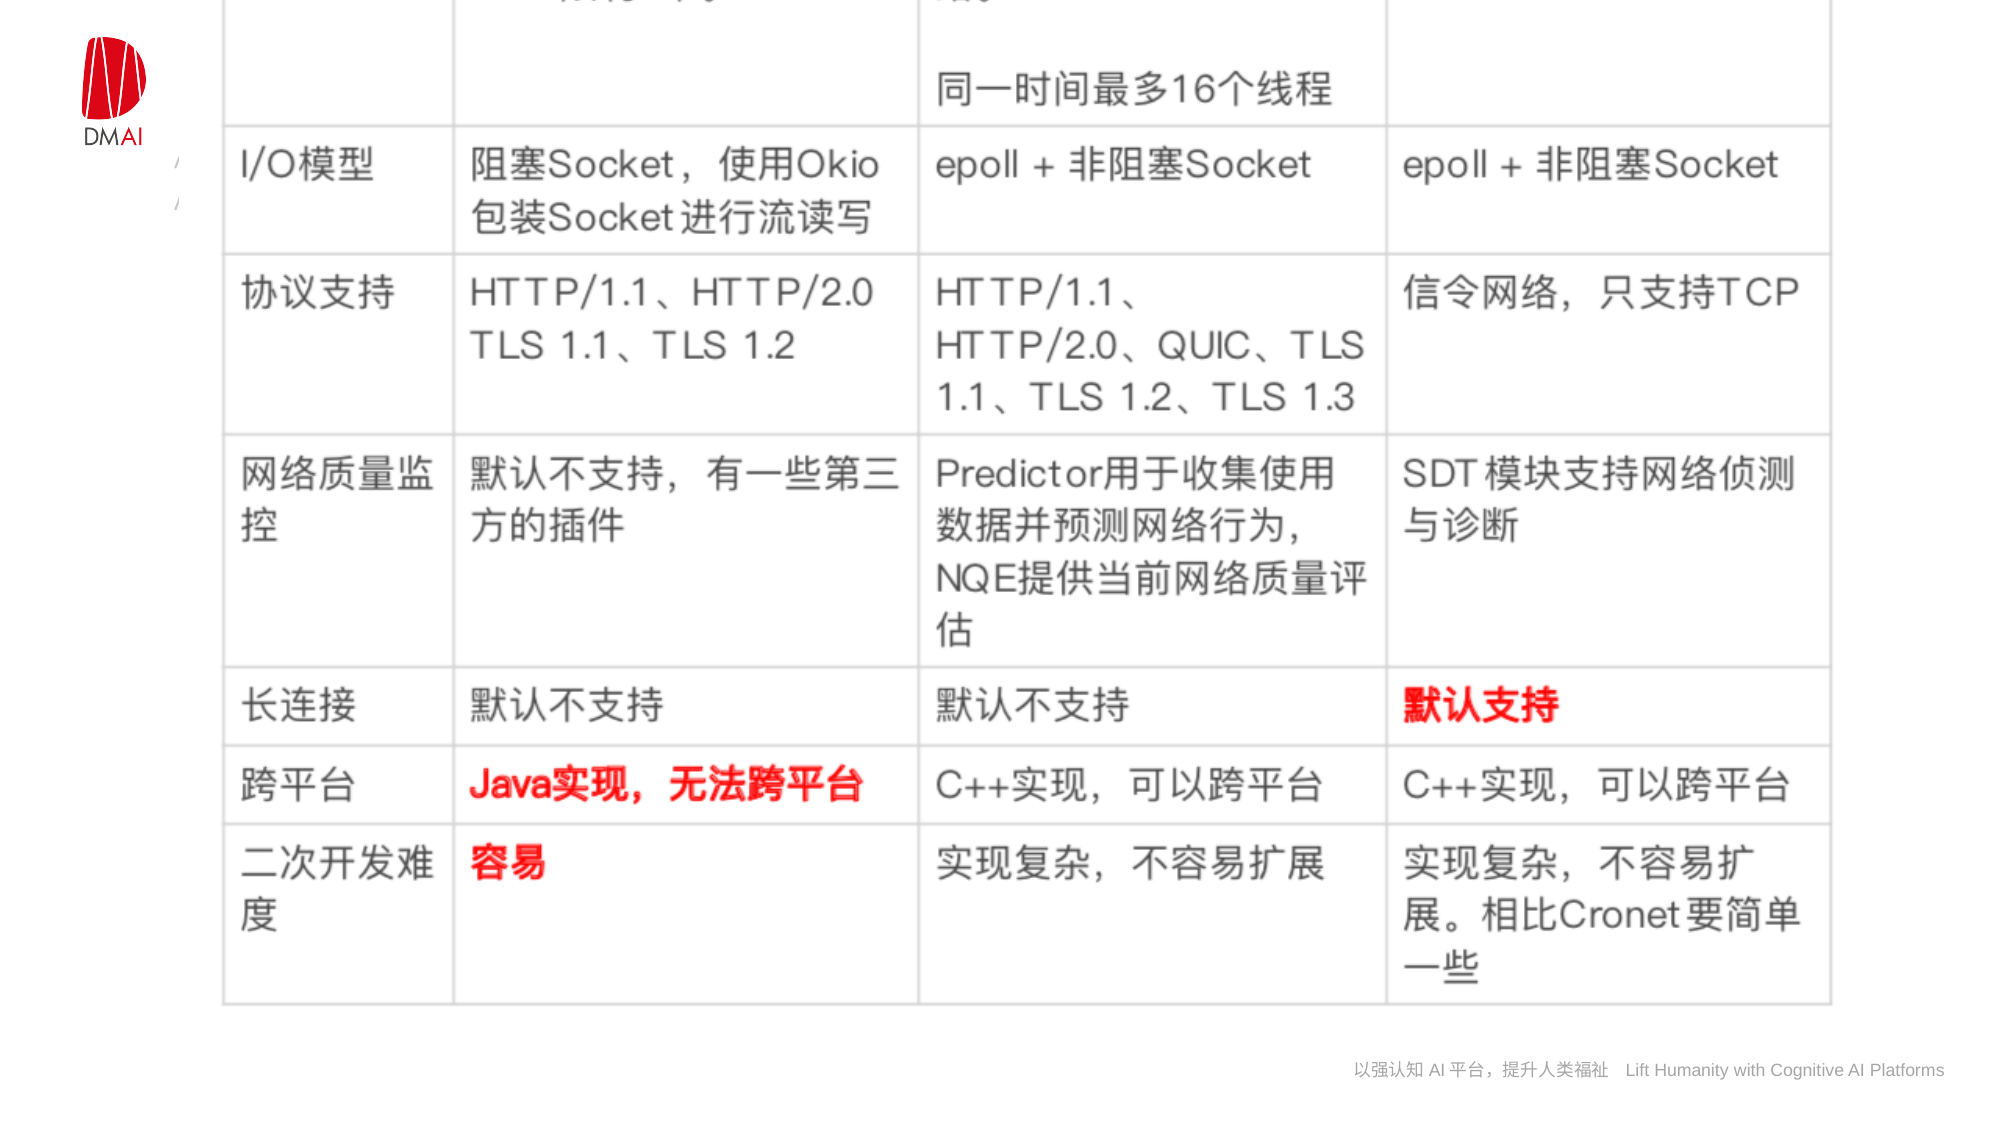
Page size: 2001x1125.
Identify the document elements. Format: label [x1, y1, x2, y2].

picture [82, 37, 146, 146]
picture [179, 0, 1895, 1039]
